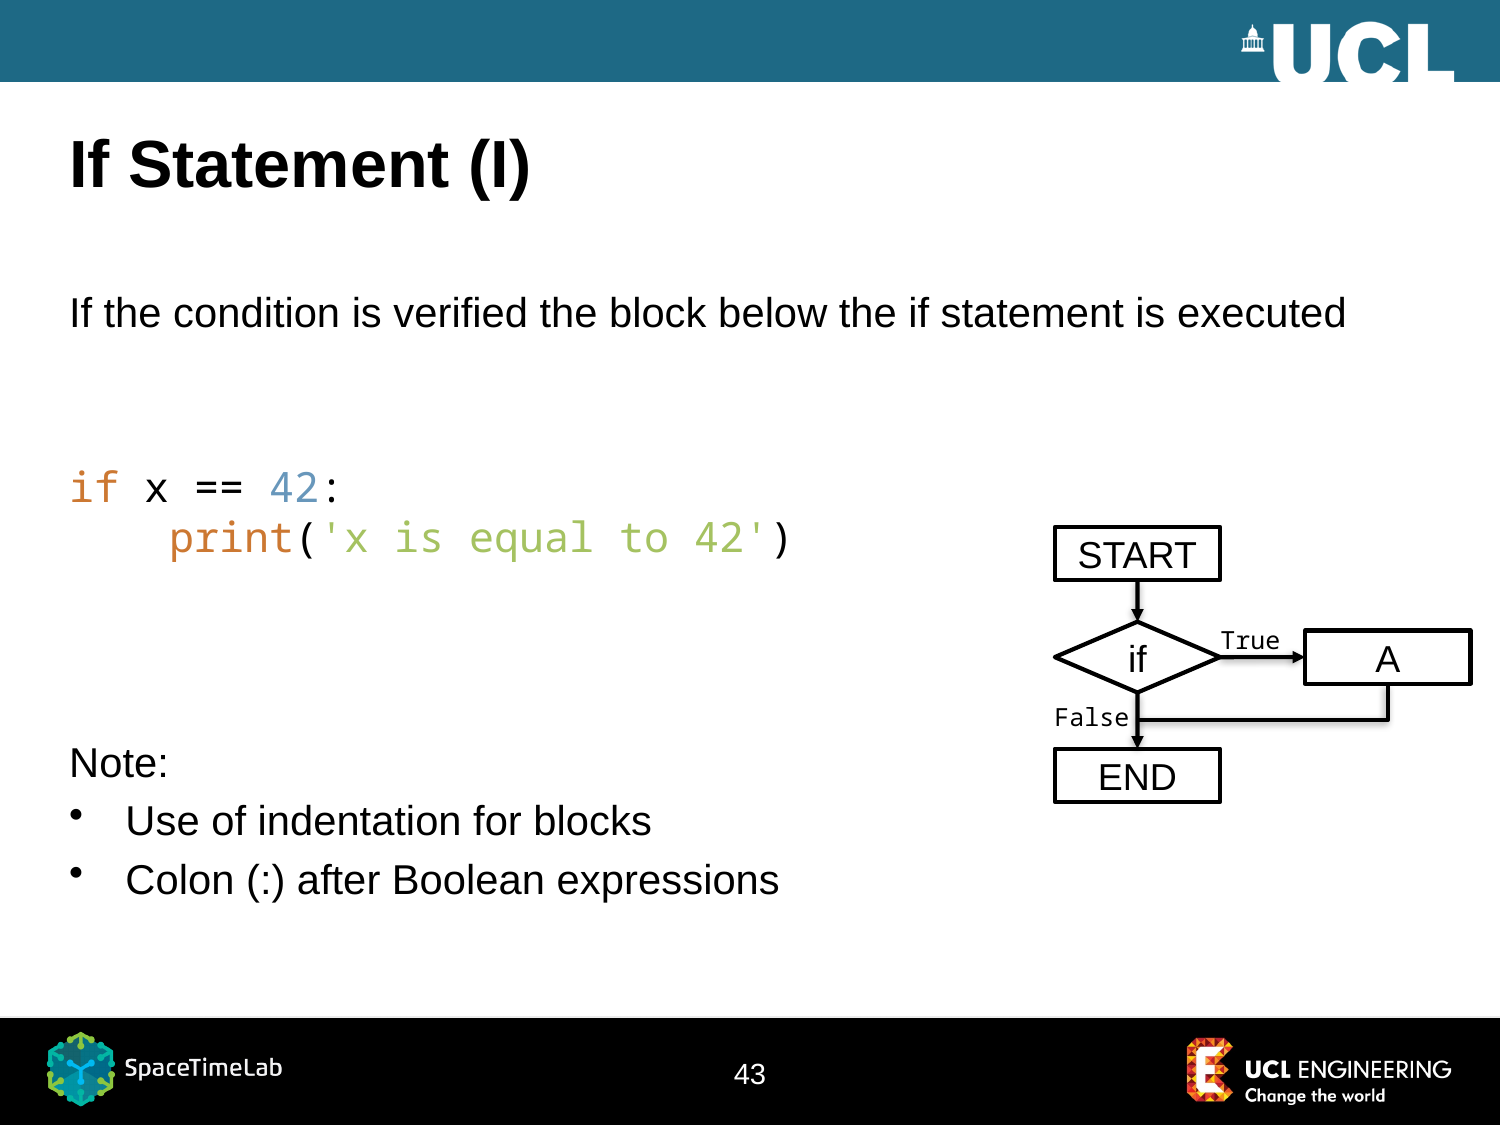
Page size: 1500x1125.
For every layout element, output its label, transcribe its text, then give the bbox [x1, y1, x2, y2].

text_box False [1138, 694, 1145, 739]
title If Statement (I) [54, 113, 1447, 197]
text_box True [1205, 616, 1239, 662]
text_box if [1052, 622, 1215, 694]
text_box False [1039, 694, 1137, 739]
text_box A [1303, 628, 1473, 686]
list If the condition is verified the block below the if statement is executed if x == 42: print('x is equal to 42') Note: Use of indentation for blocks Colon (:) after Boolean expressions [54, 219, 1447, 988]
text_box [1244, 576, 1281, 828]
text_box END [1053, 747, 1222, 804]
text_box START [1053, 525, 1222, 582]
footer 43 [496, 1042, 1004, 1103]
text_box True [1286, 616, 1296, 656]
picture [0, 990, 1500, 1125]
